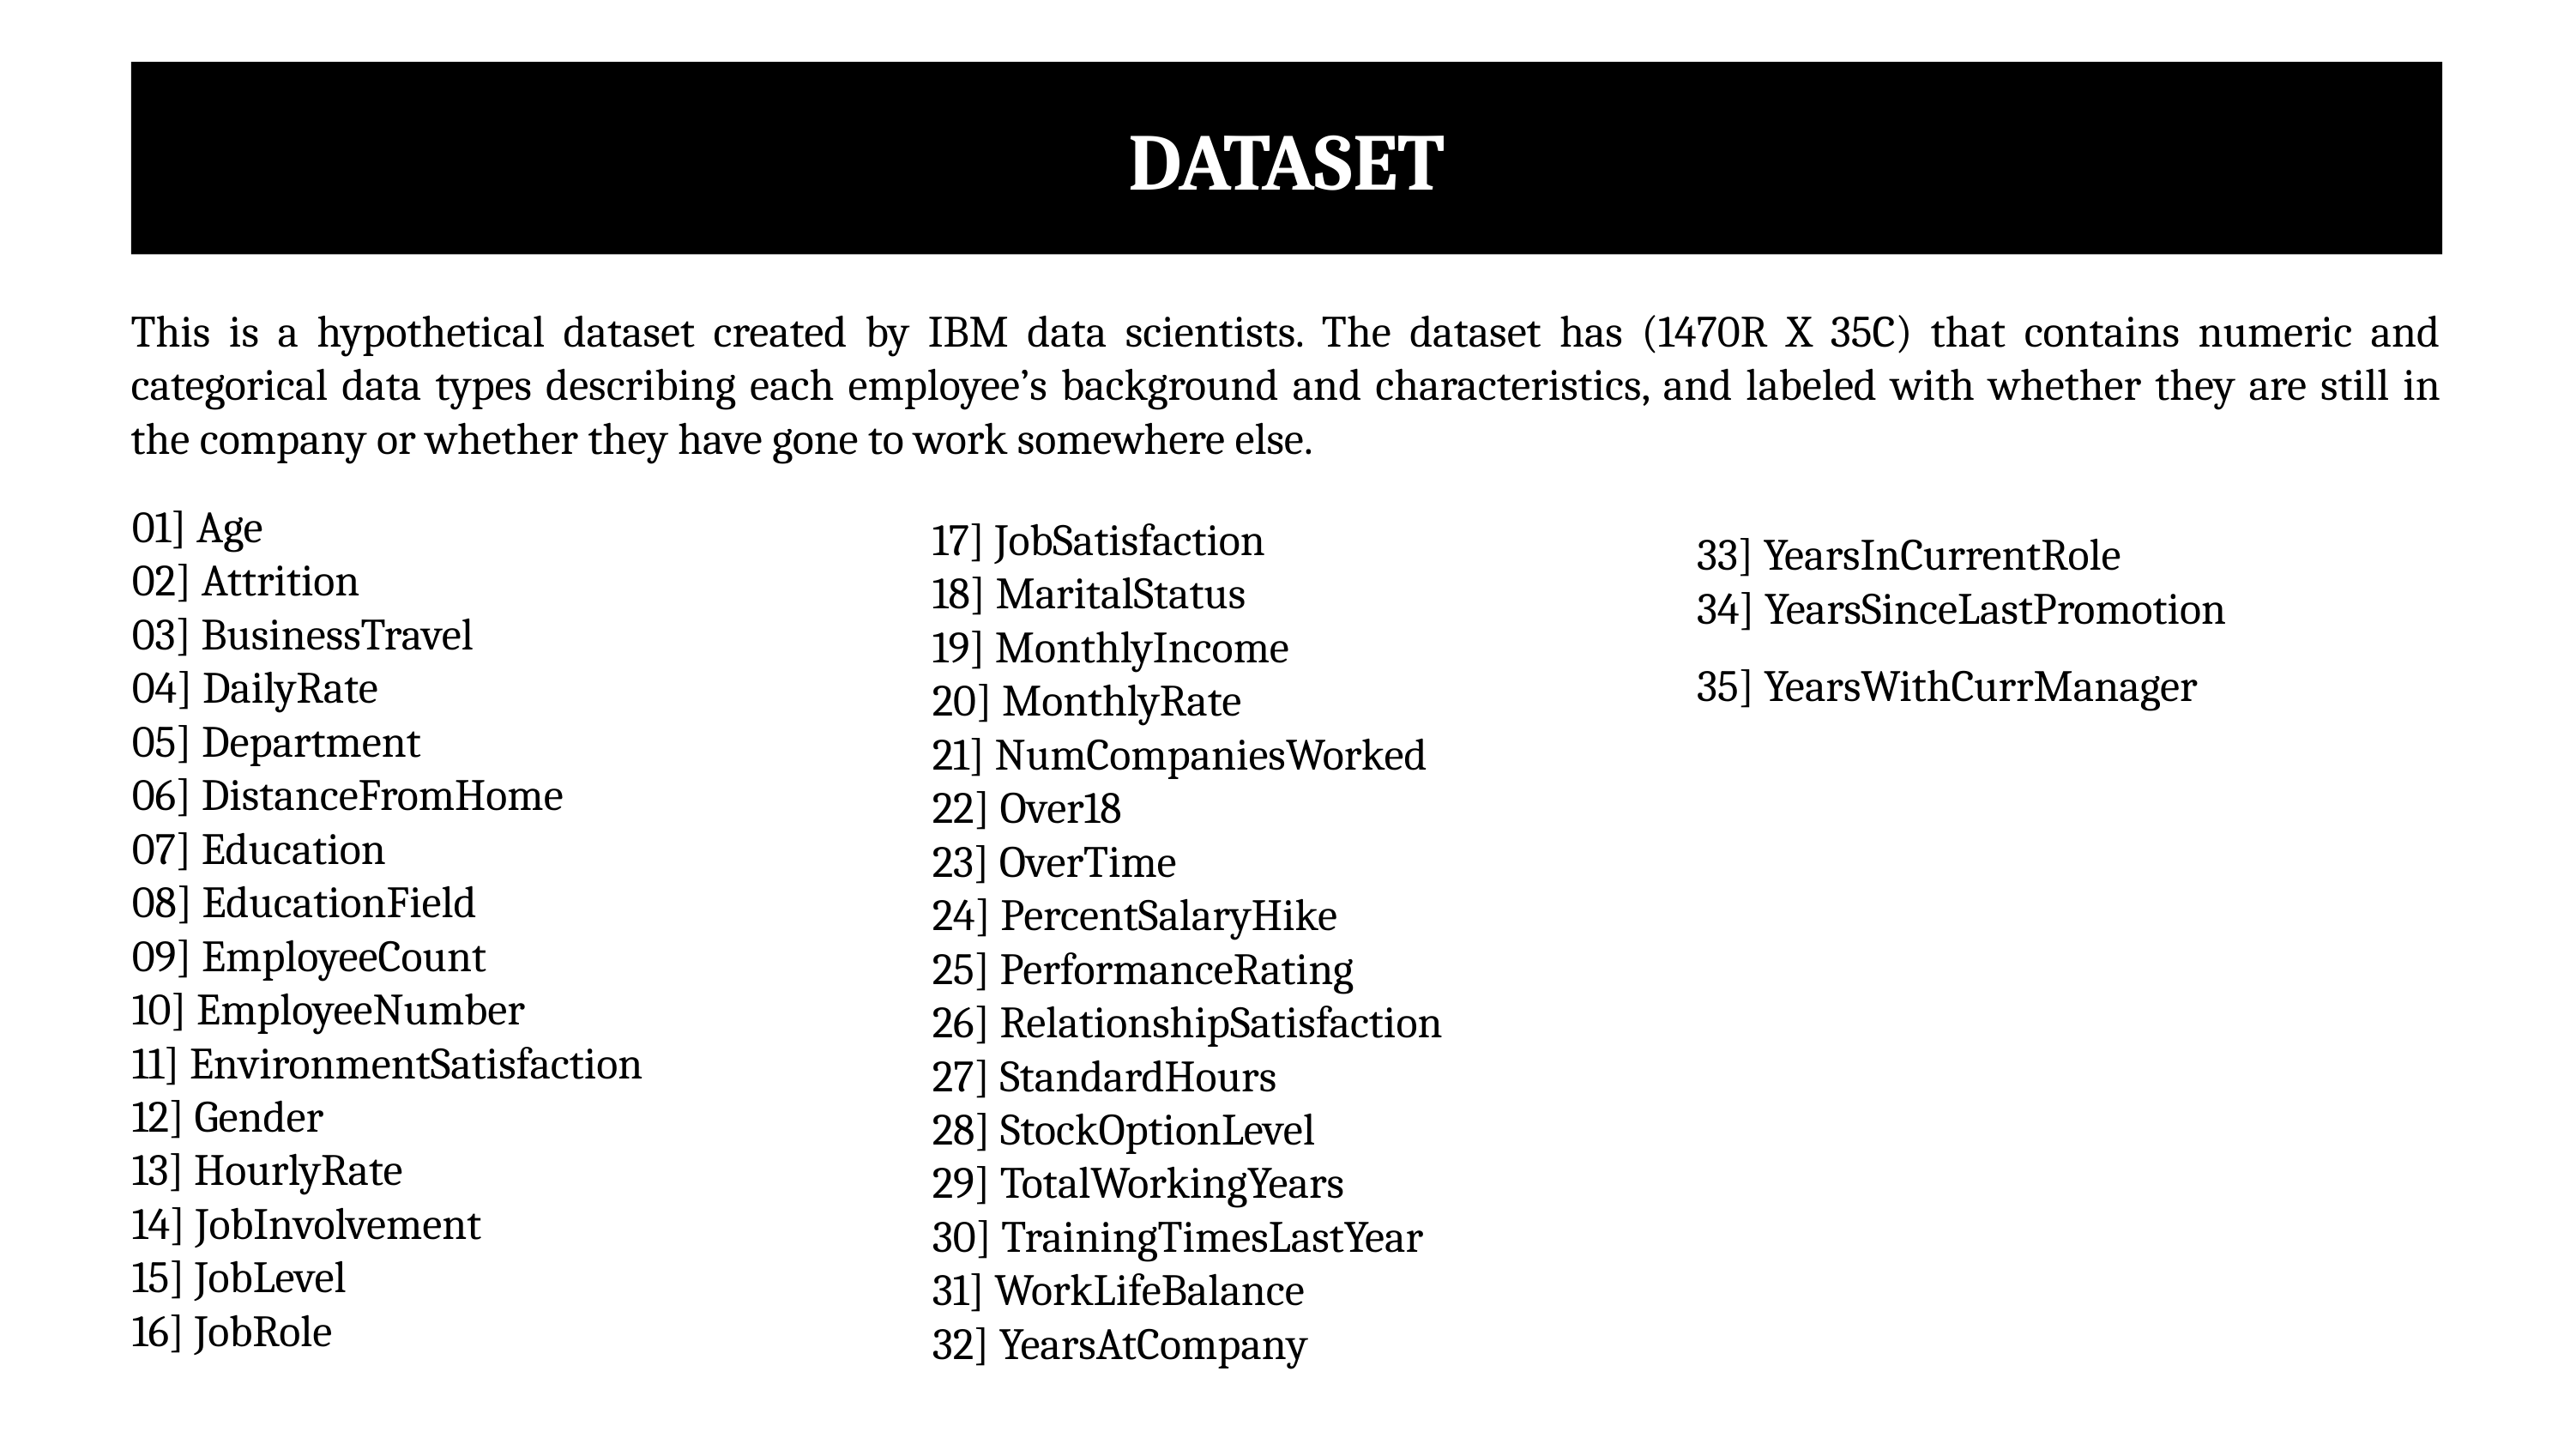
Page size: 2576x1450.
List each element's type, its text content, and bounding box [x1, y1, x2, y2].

title DATASET [130, 62, 2443, 255]
text_box 17] JobSatisfaction 18] MaritalStatus 19] MonthlyIncome 20] MonthlyRate 21] NumCompaniesWorked 22] Over18 23] OverTime 24] PercentSalaryHike 25] PerformanceRating 26] RelationshipSatisfaction 27] StandardHours 28] StockOptionLevel 29] TotalWorkingYears 30] TrainingTimesLastYear 31] WorkLifeBalance 32] YearsAtCompany [919, 498, 1654, 1376]
text_box 33] YearsInCurrentRole 34] YearsSinceLastPromotion 35] YearsWithCurrManager [1684, 512, 2443, 1392]
list 01] Age 02] Attrition 03] BusinessTravel 04] DailyRate 05] Department 06] DistanceFromHome 07] Education 08] EducationField 09] EmployeeCount 10] EmployeeNumber 11] EnvironmentSatisfaction 12] Gender 13] HourlyRate 14] JobInvolvement 15] JobLevel 16] JobRole [131, 498, 839, 1410]
list This is a hypothetical dataset created by IBM data scientists. The dataset has (1470R X 35C) that contains numeric and categorical data types describing each employee’s background and characteristics, and labeled with whether they are still in the company or whether they have gone to work somewhere else. [130, 302, 2443, 1131]
